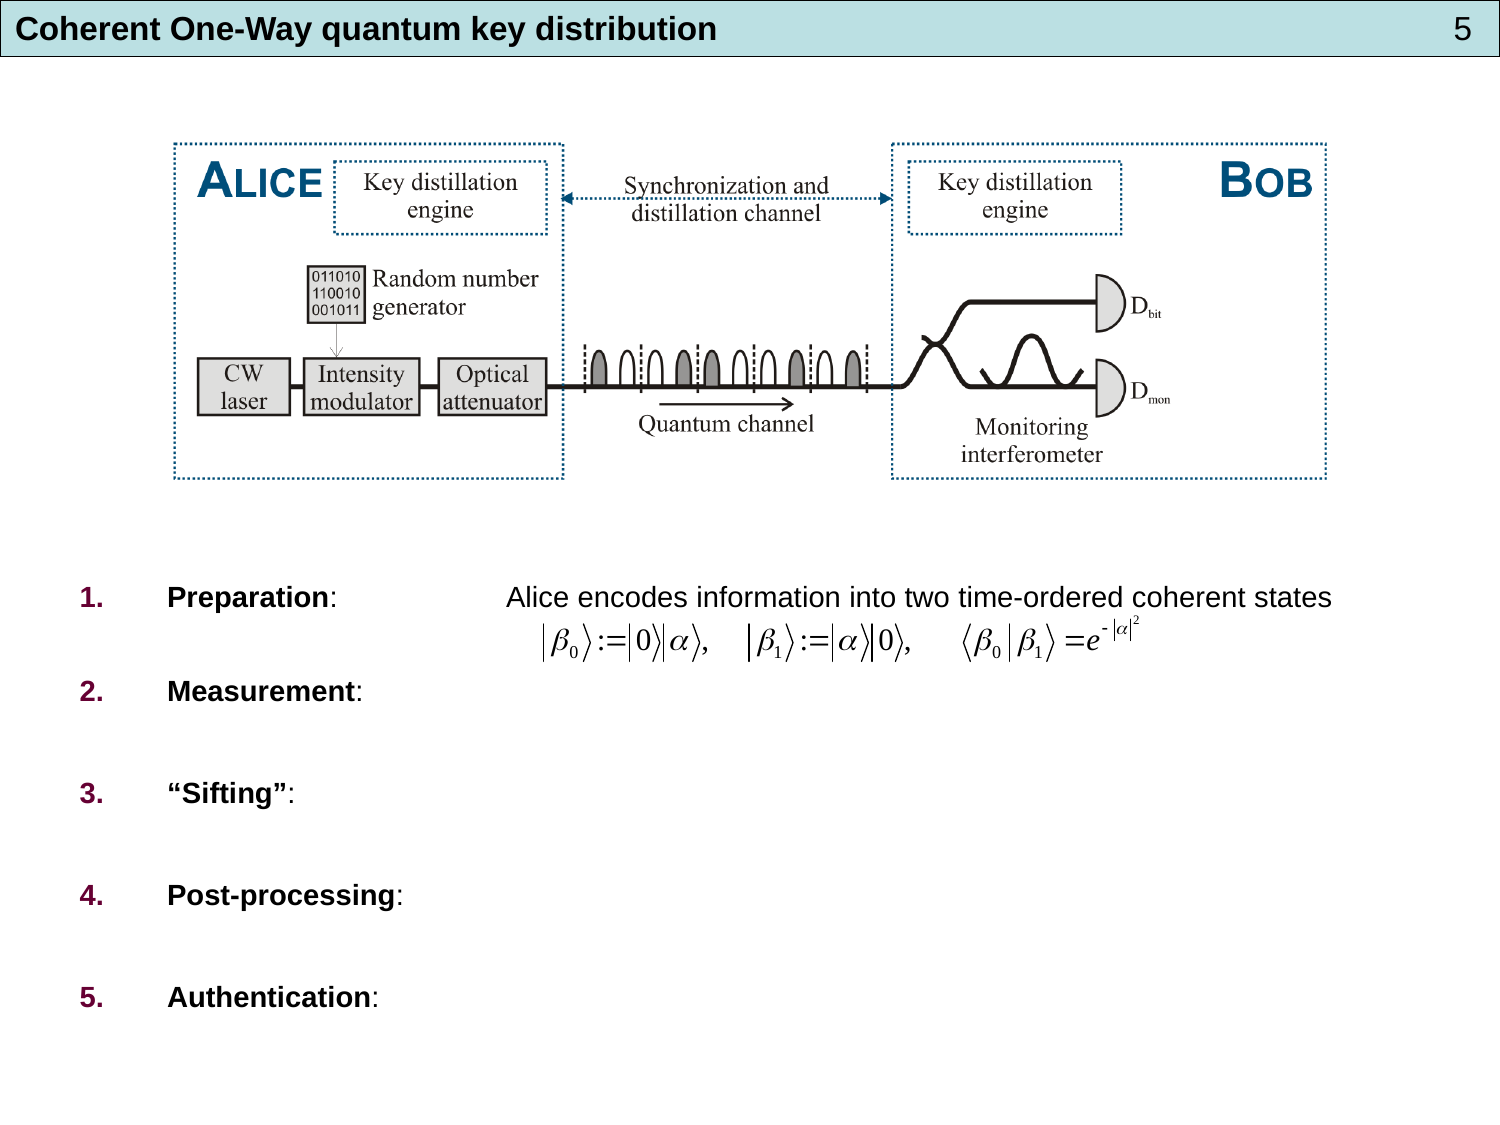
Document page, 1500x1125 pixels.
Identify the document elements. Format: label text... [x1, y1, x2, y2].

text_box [537, 608, 1149, 669]
picture [173, 142, 1327, 480]
title Coherent One-Way quantum key distribution 5 [0, 0, 1500, 57]
text_box Preparation: Alice encodes information into two time-ordered coherent states Measurement: “Sifting”: Post-processing: Authentication: [64, 562, 1500, 825]
